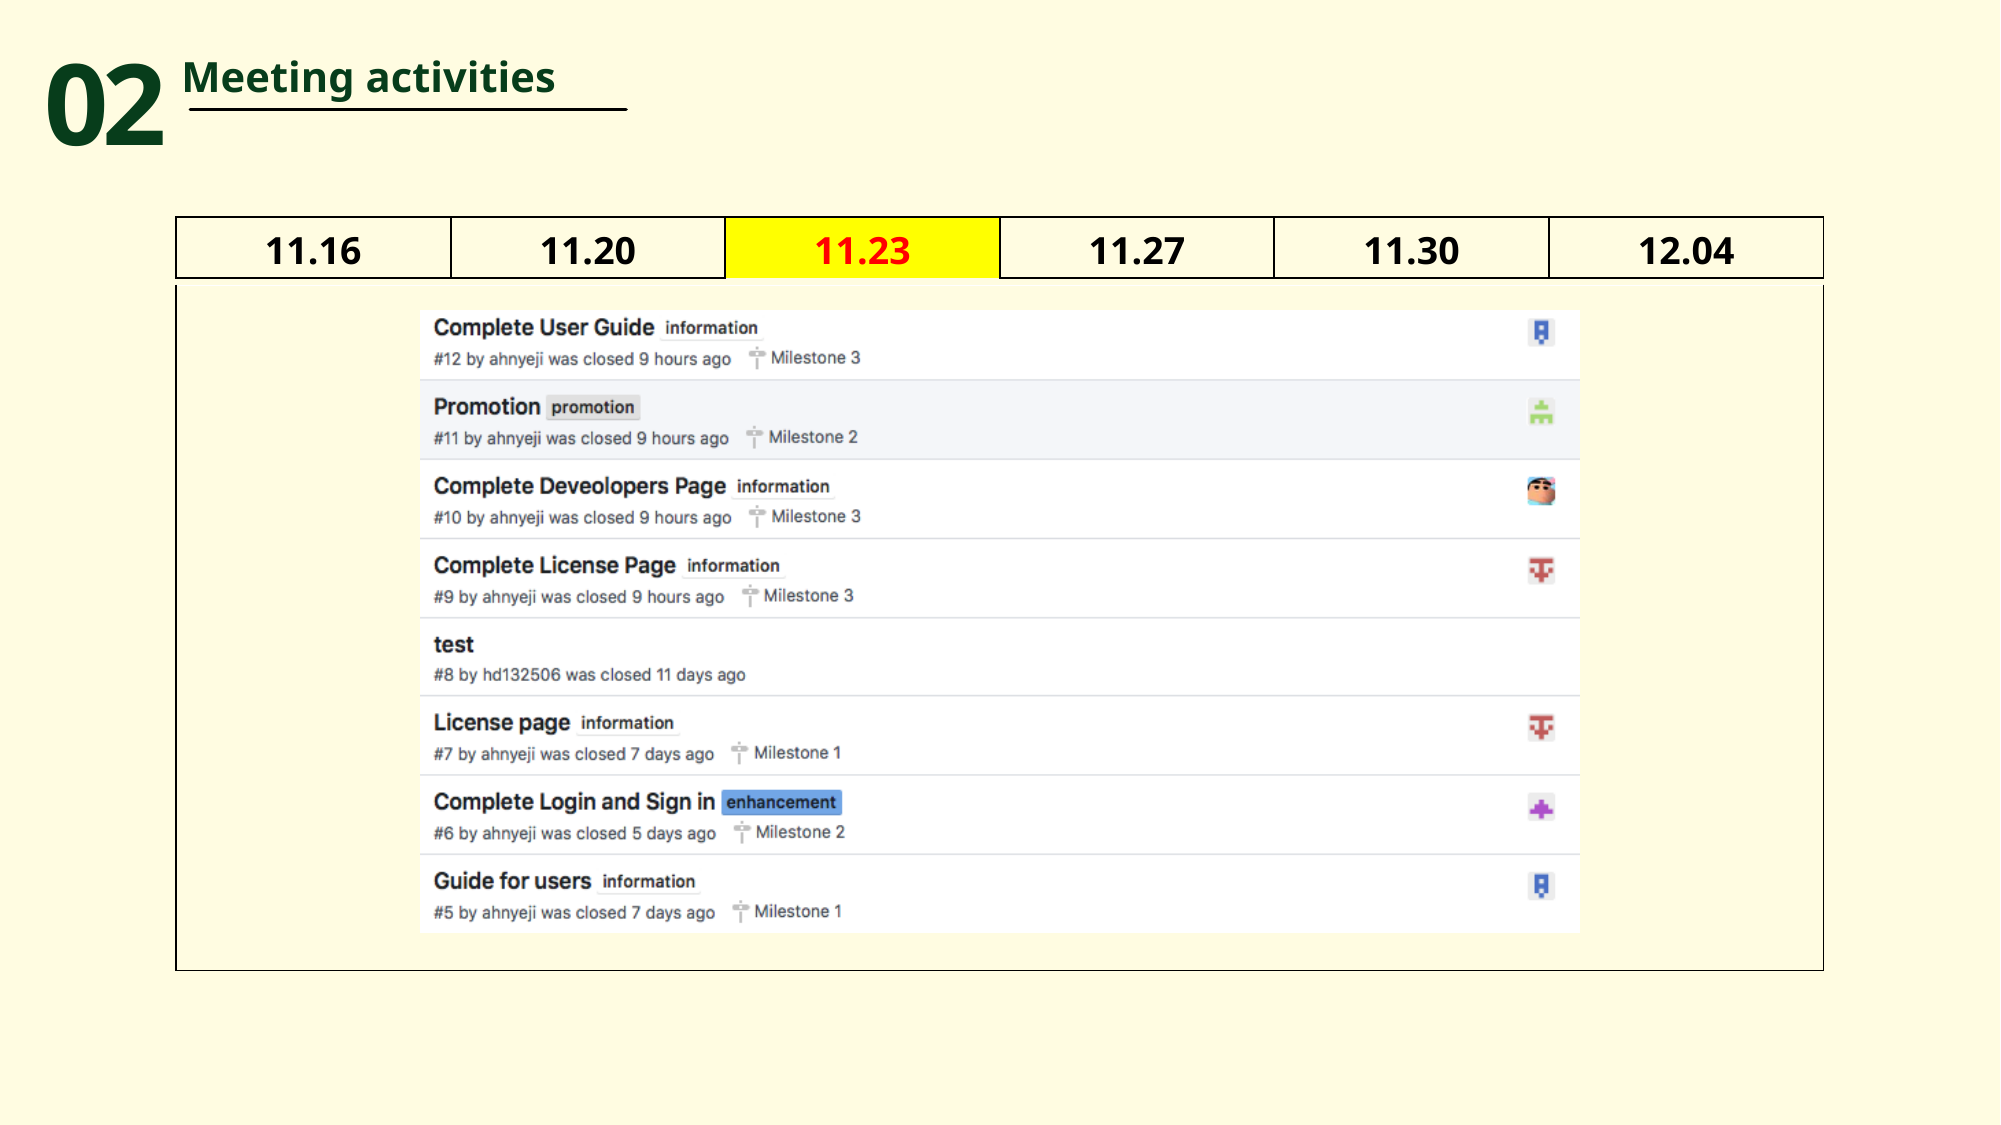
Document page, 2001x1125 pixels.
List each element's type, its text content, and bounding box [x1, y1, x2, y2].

table_header 11.23 [726, 218, 999, 278]
table_header 12.04 [1550, 218, 1823, 277]
text_box Meeting activities [166, 43, 582, 109]
table_header 11.30 [1275, 218, 1548, 277]
table_header 11.27 [1001, 218, 1273, 277]
table_header 11.16 [177, 218, 450, 277]
table_header [177, 286, 1823, 970]
table_header 11.20 [452, 218, 724, 277]
text_box 02 [29, 25, 182, 176]
picture [420, 310, 1580, 933]
